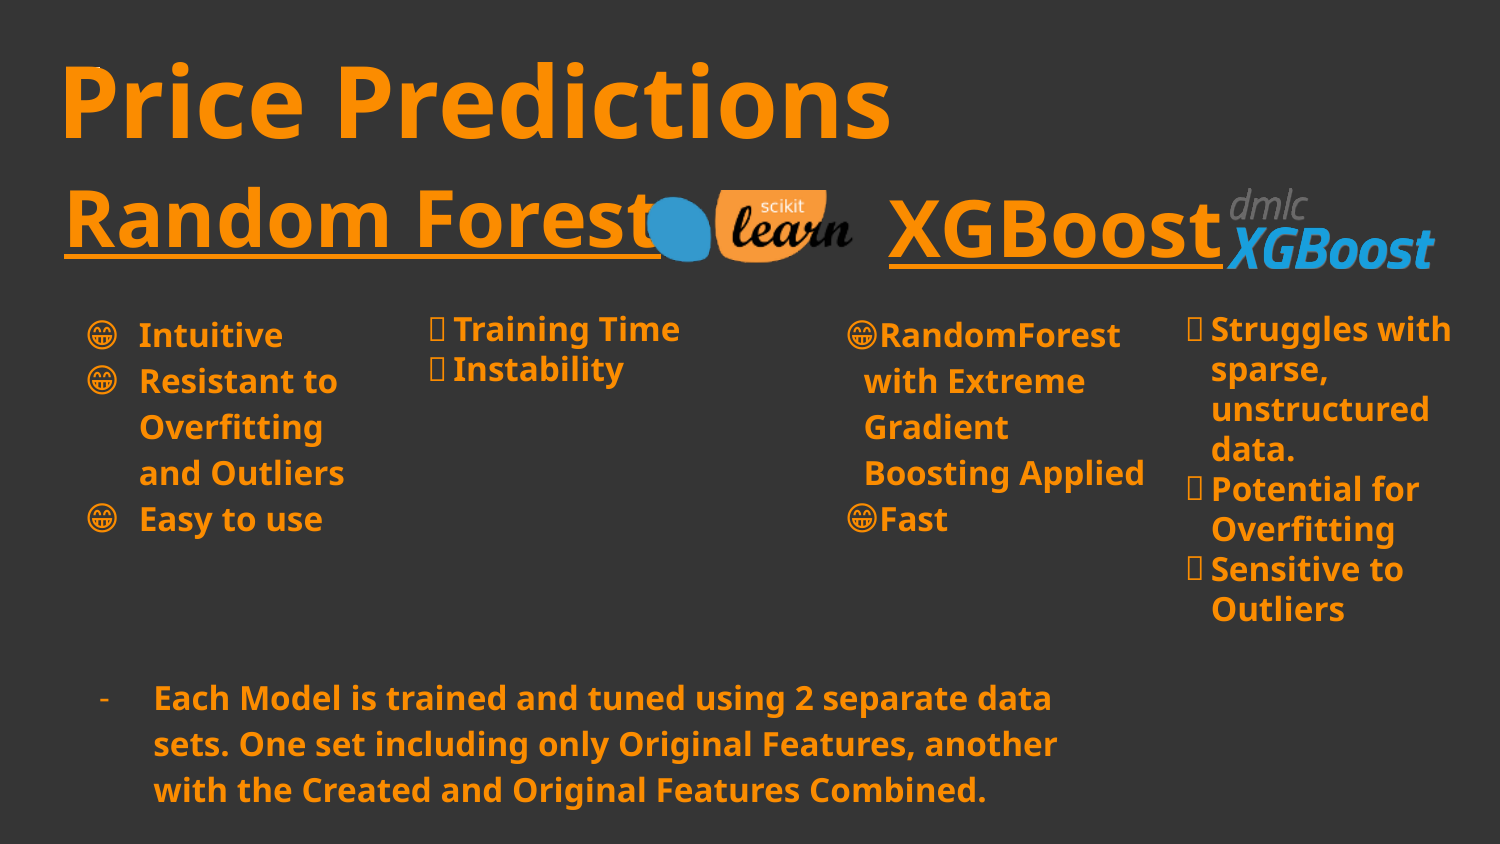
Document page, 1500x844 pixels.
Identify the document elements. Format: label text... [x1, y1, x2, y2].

picture [1225, 187, 1437, 270]
title Price Predictions [42, 23, 1458, 154]
text_box Random Forest [48, 153, 830, 267]
text_box RandomForest with Extreme Gradient Boosting Applied Fast [829, 293, 1167, 579]
text_box XGBoost [874, 163, 1449, 293]
text_box Struggles with sparse, unstructured data. Potential for Overfitting Sensitive to Outliers [1167, 293, 1495, 650]
text_box Training Time Instability [410, 293, 737, 579]
picture [644, 190, 856, 267]
text_box Each Model is trained and tuned using 2 separate data sets. One set including only Original Features, another with the Created and Original Features Combined. [63, 655, 1149, 824]
text_box Intuitive Resistant to Overfitting and Outliers Easy to use [48, 293, 387, 579]
